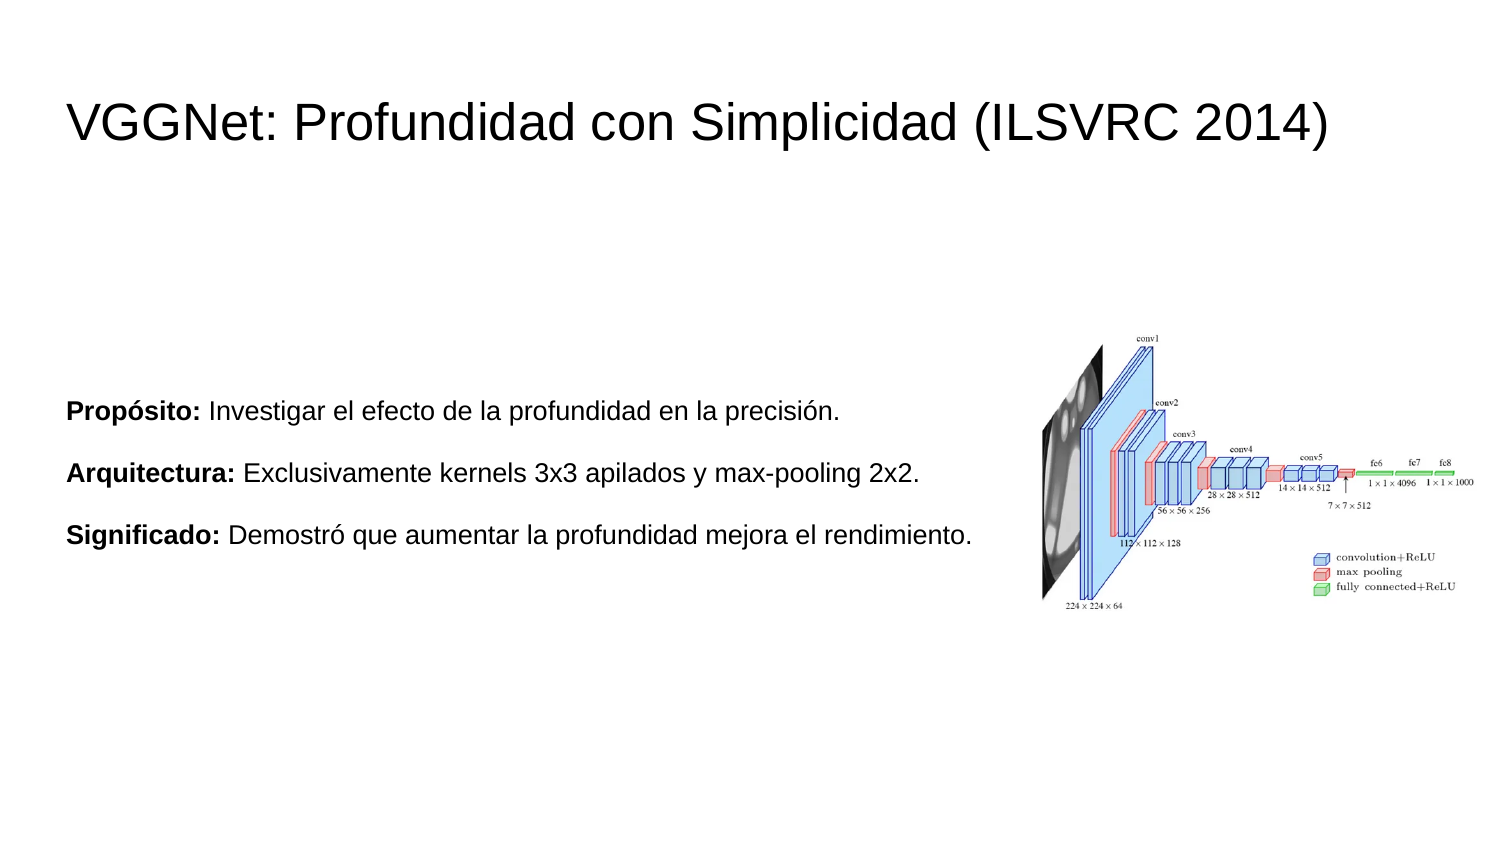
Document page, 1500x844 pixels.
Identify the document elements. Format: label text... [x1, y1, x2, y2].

list Propósito: Investigar el efecto de la profundidad en la precisión. Arquitectura: Exclusivamente kernels 3x3 apilados y max-pooling 2x2. Significado: Demostró que aumentar la profundidad mejora el rendimiento. [51, 189, 1004, 750]
title VGGNet: Profundidad con Simplicidad (ILSVRC 2014) [51, 72, 1449, 167]
picture [1030, 326, 1478, 612]
